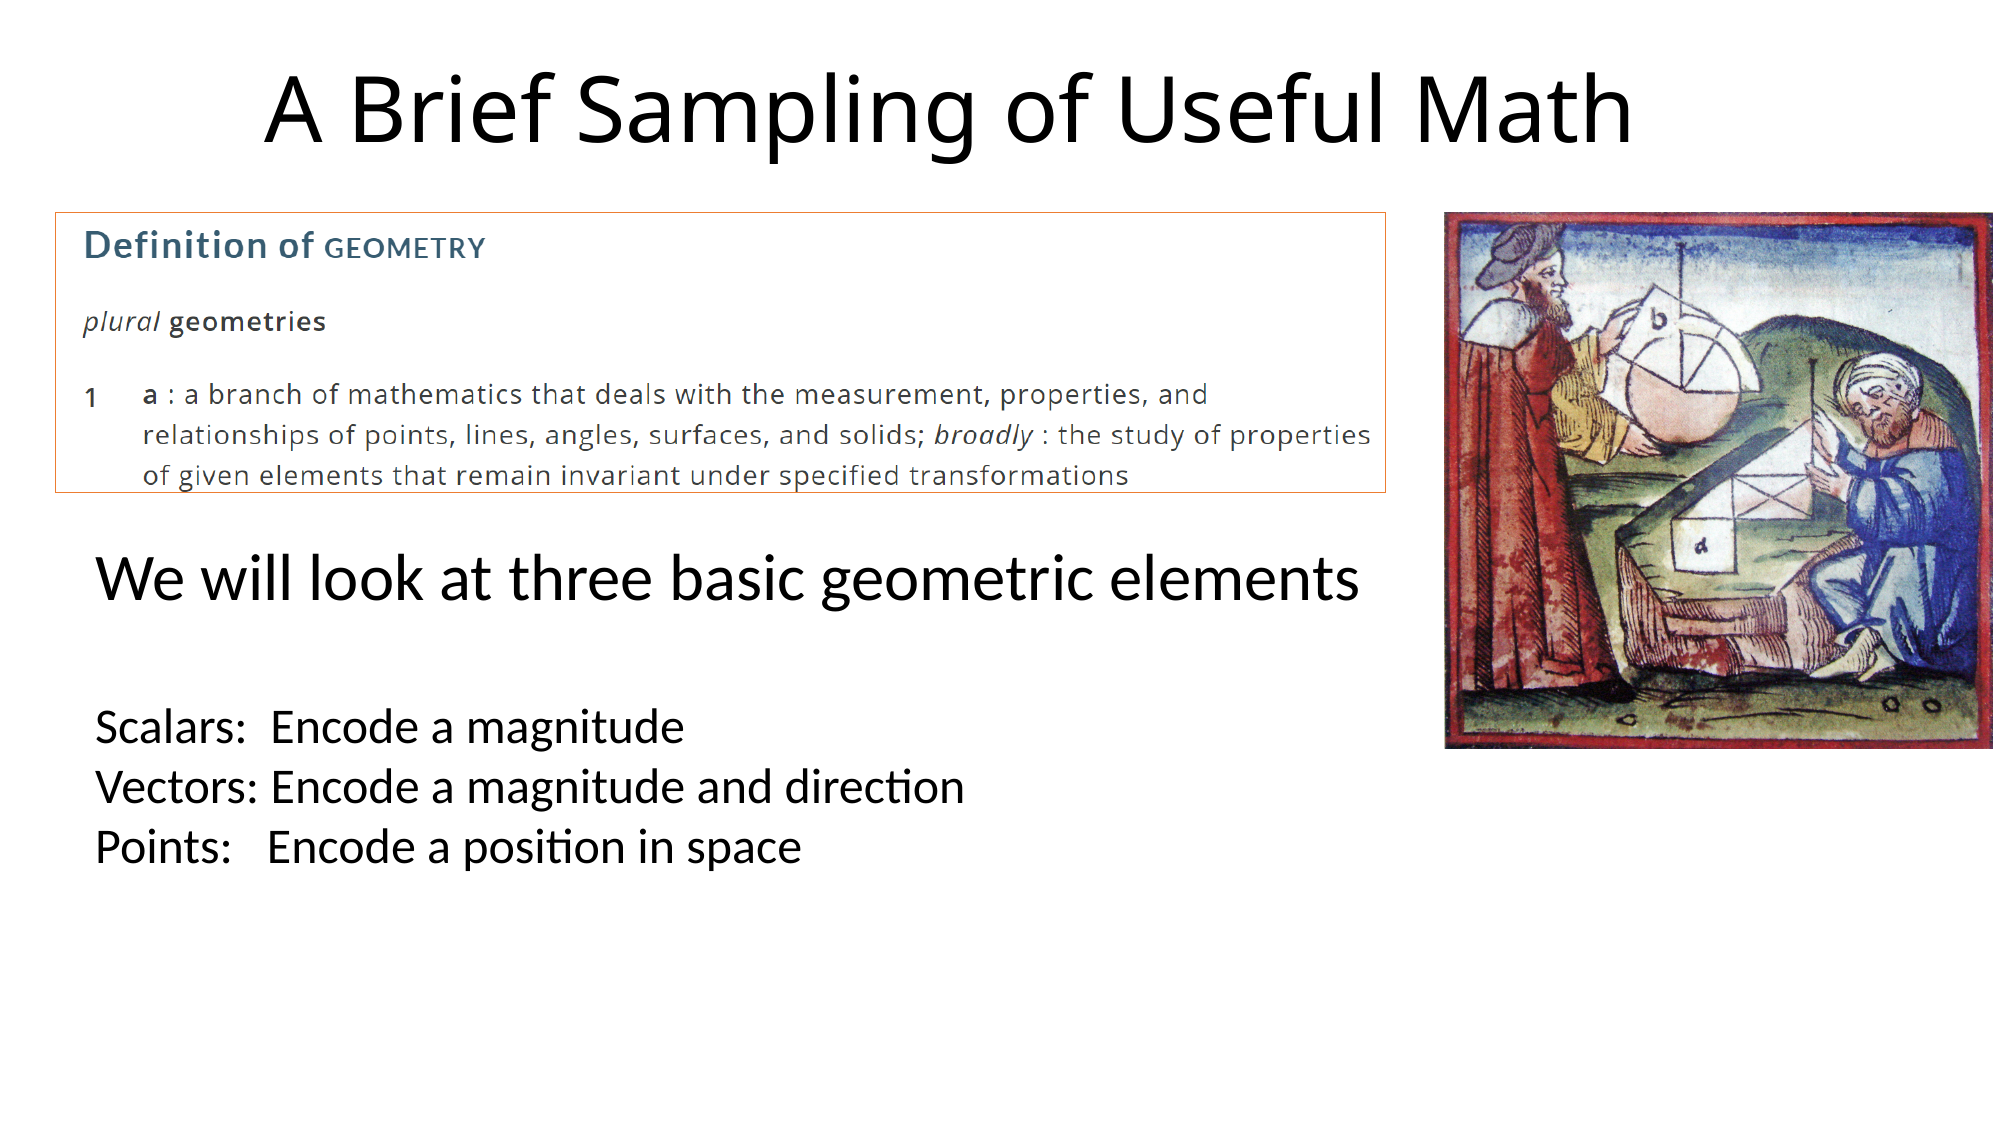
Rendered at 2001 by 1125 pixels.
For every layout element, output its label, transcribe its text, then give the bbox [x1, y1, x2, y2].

picture [55, 212, 1386, 493]
title A Brief Sampling of Useful Math [249, 24, 1738, 200]
text_box We will look at three basic geometric elements Scalars: Encode a magnitude Vectors: Encode a magnitude and direction Points: Encode a position in space [80, 526, 1635, 927]
picture [1444, 212, 1993, 749]
